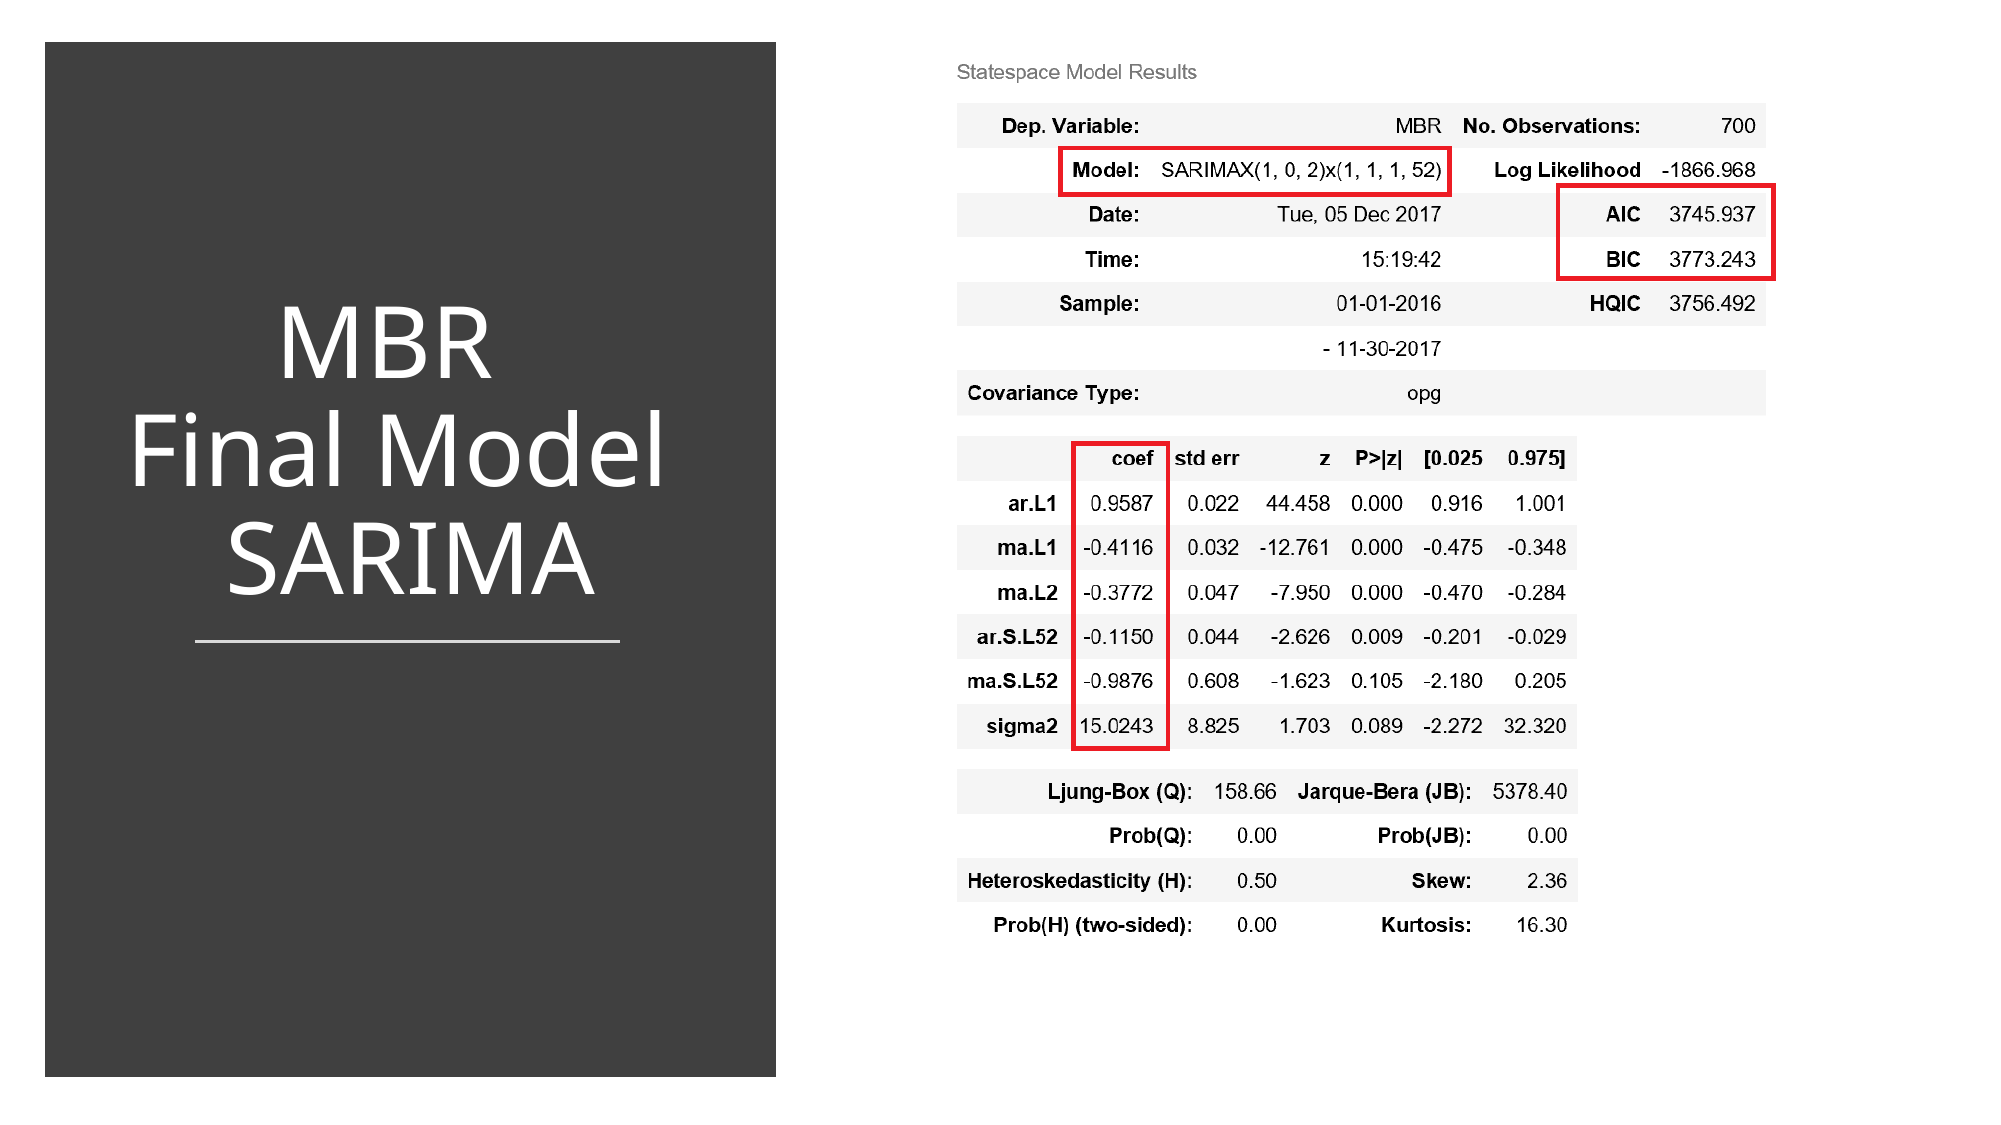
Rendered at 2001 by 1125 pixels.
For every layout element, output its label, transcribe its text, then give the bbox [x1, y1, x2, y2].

text_box [54, 52, 767, 1067]
picture [945, 52, 1781, 949]
title MBR Final Model SARIMA [110, 149, 711, 624]
